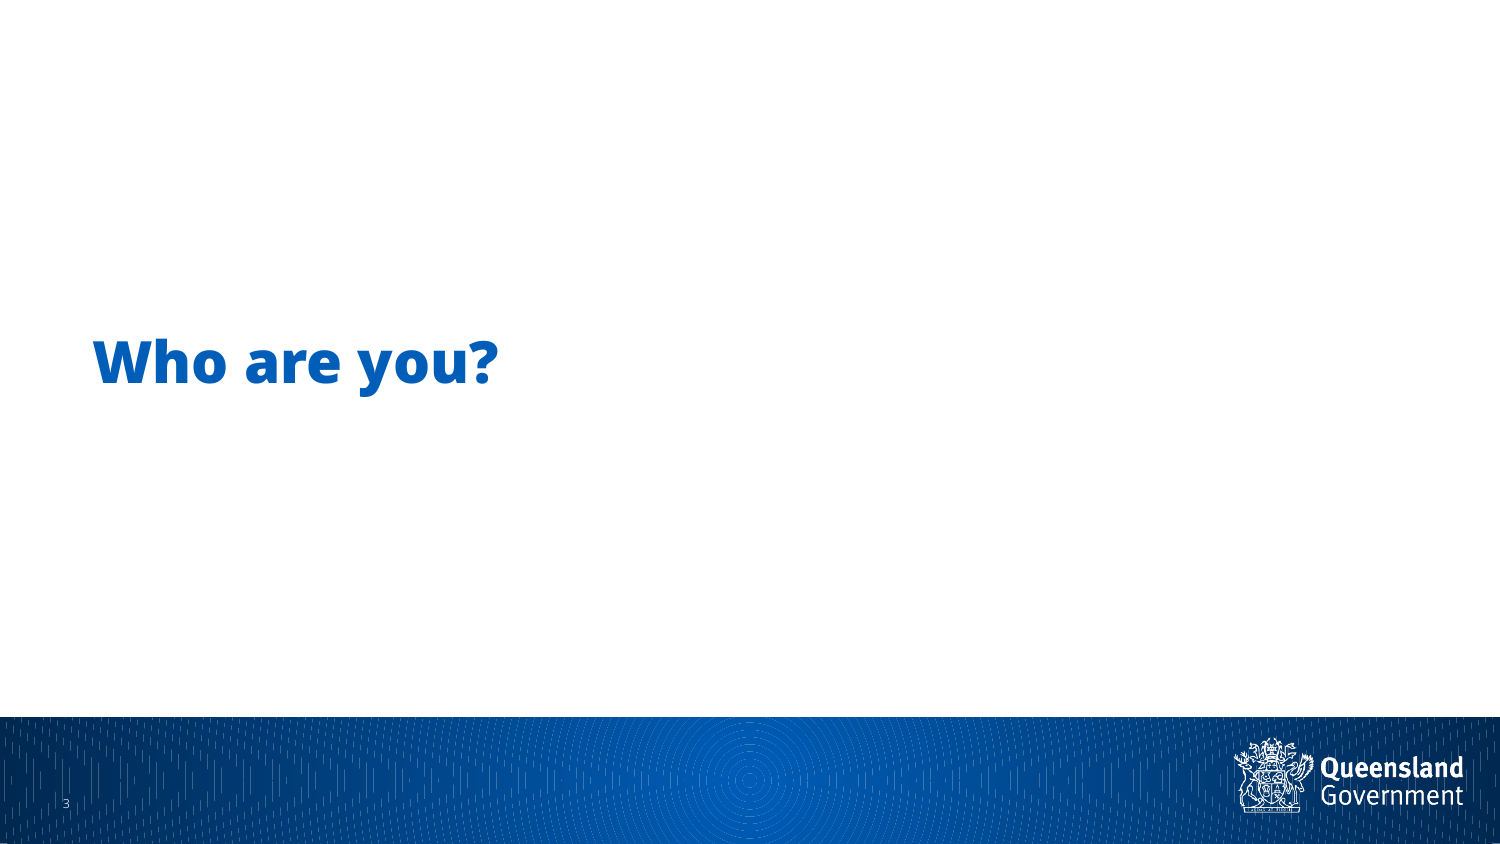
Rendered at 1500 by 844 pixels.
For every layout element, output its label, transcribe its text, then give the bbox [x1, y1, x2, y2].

picture [1229, 733, 1469, 818]
slide_number 2 [16, 782, 86, 827]
title Who are you? [77, 282, 1441, 446]
